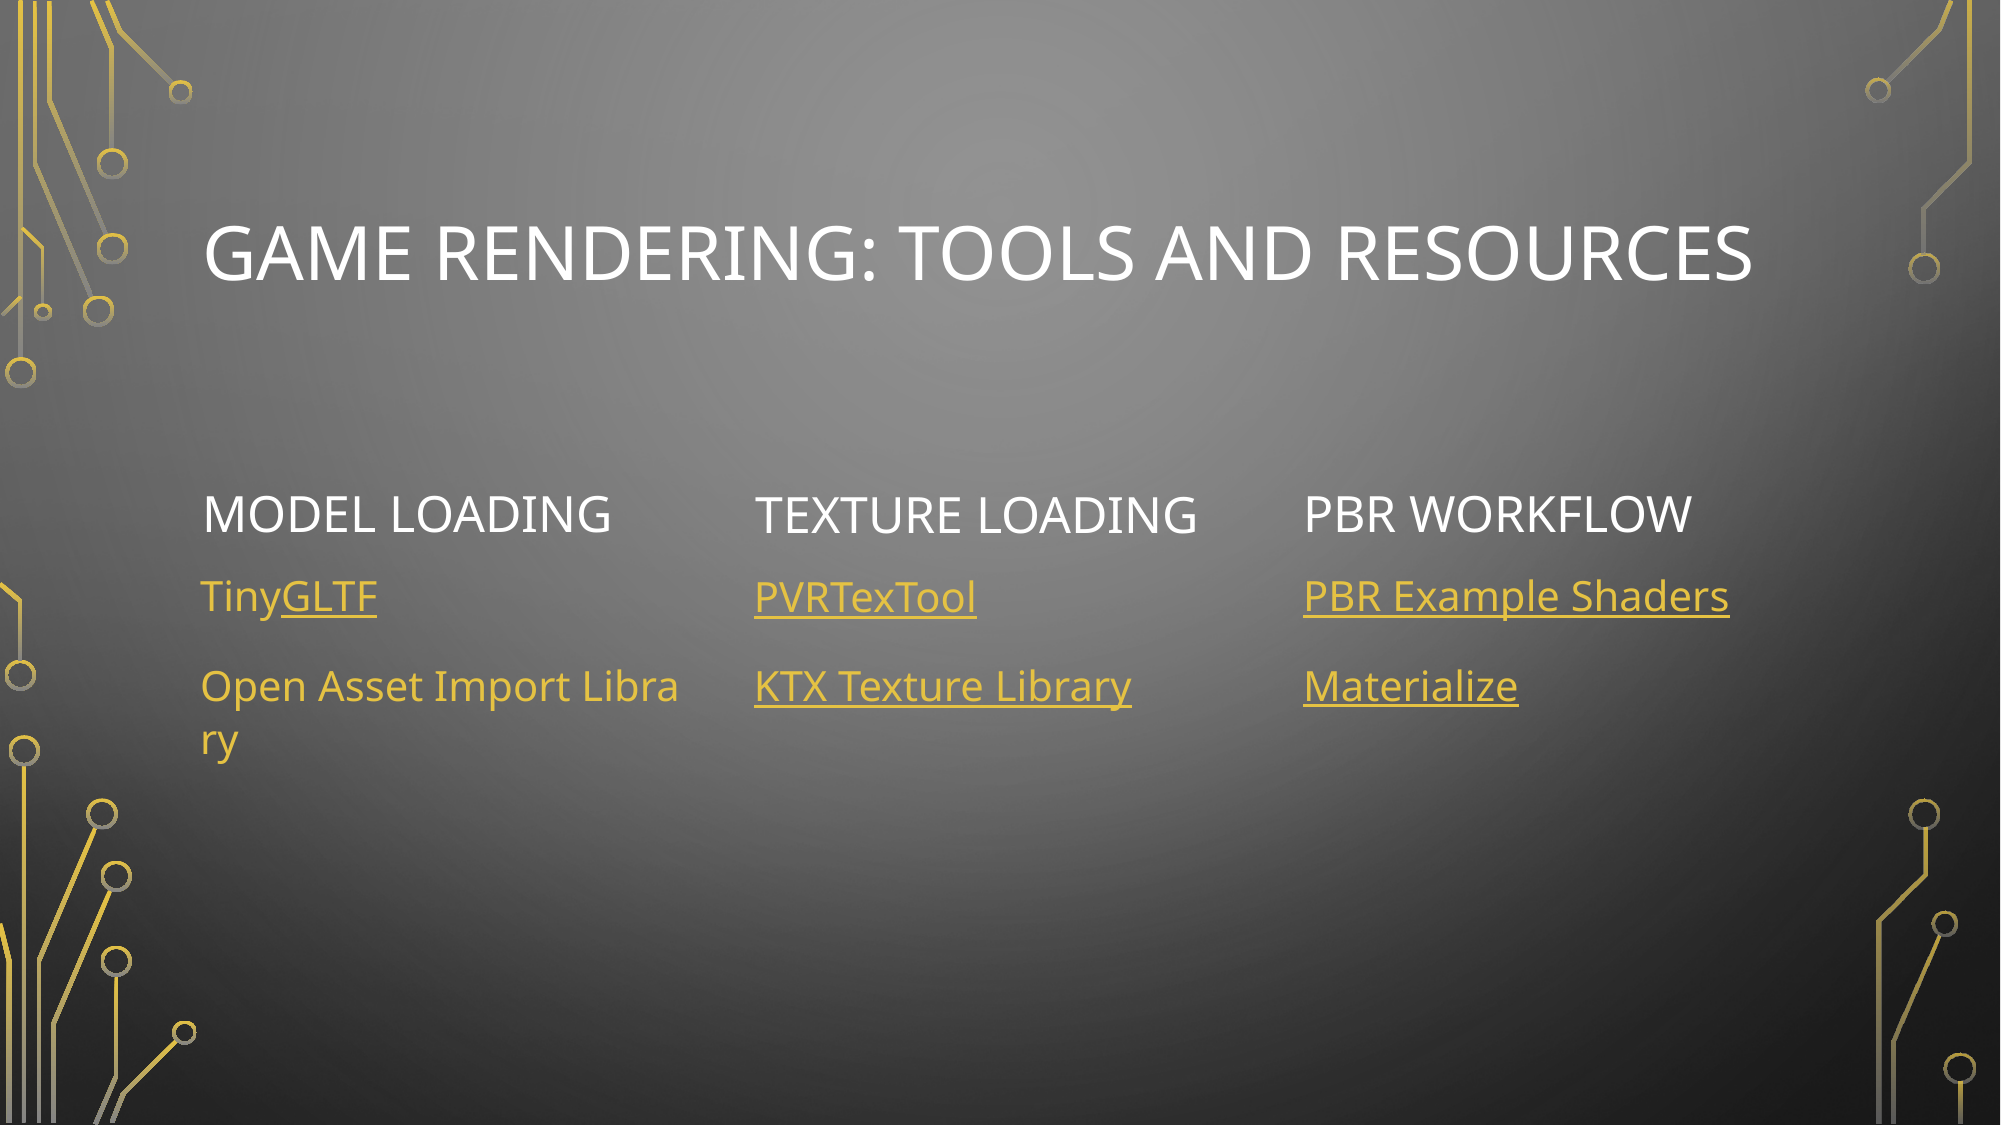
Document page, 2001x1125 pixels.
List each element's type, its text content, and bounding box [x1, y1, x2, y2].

list PBR Example Shaders Materialize [1288, 551, 1813, 950]
list Texture loading [740, 439, 1263, 551]
list TinyGLTF Open Asset Import Library [185, 551, 712, 950]
list PBR workflow [1288, 438, 1813, 551]
list PVRTexTool KTX Texture Library [738, 551, 1264, 951]
title Game Rendering: Tools and resources [187, 99, 1813, 413]
list Model loading [187, 438, 712, 551]
